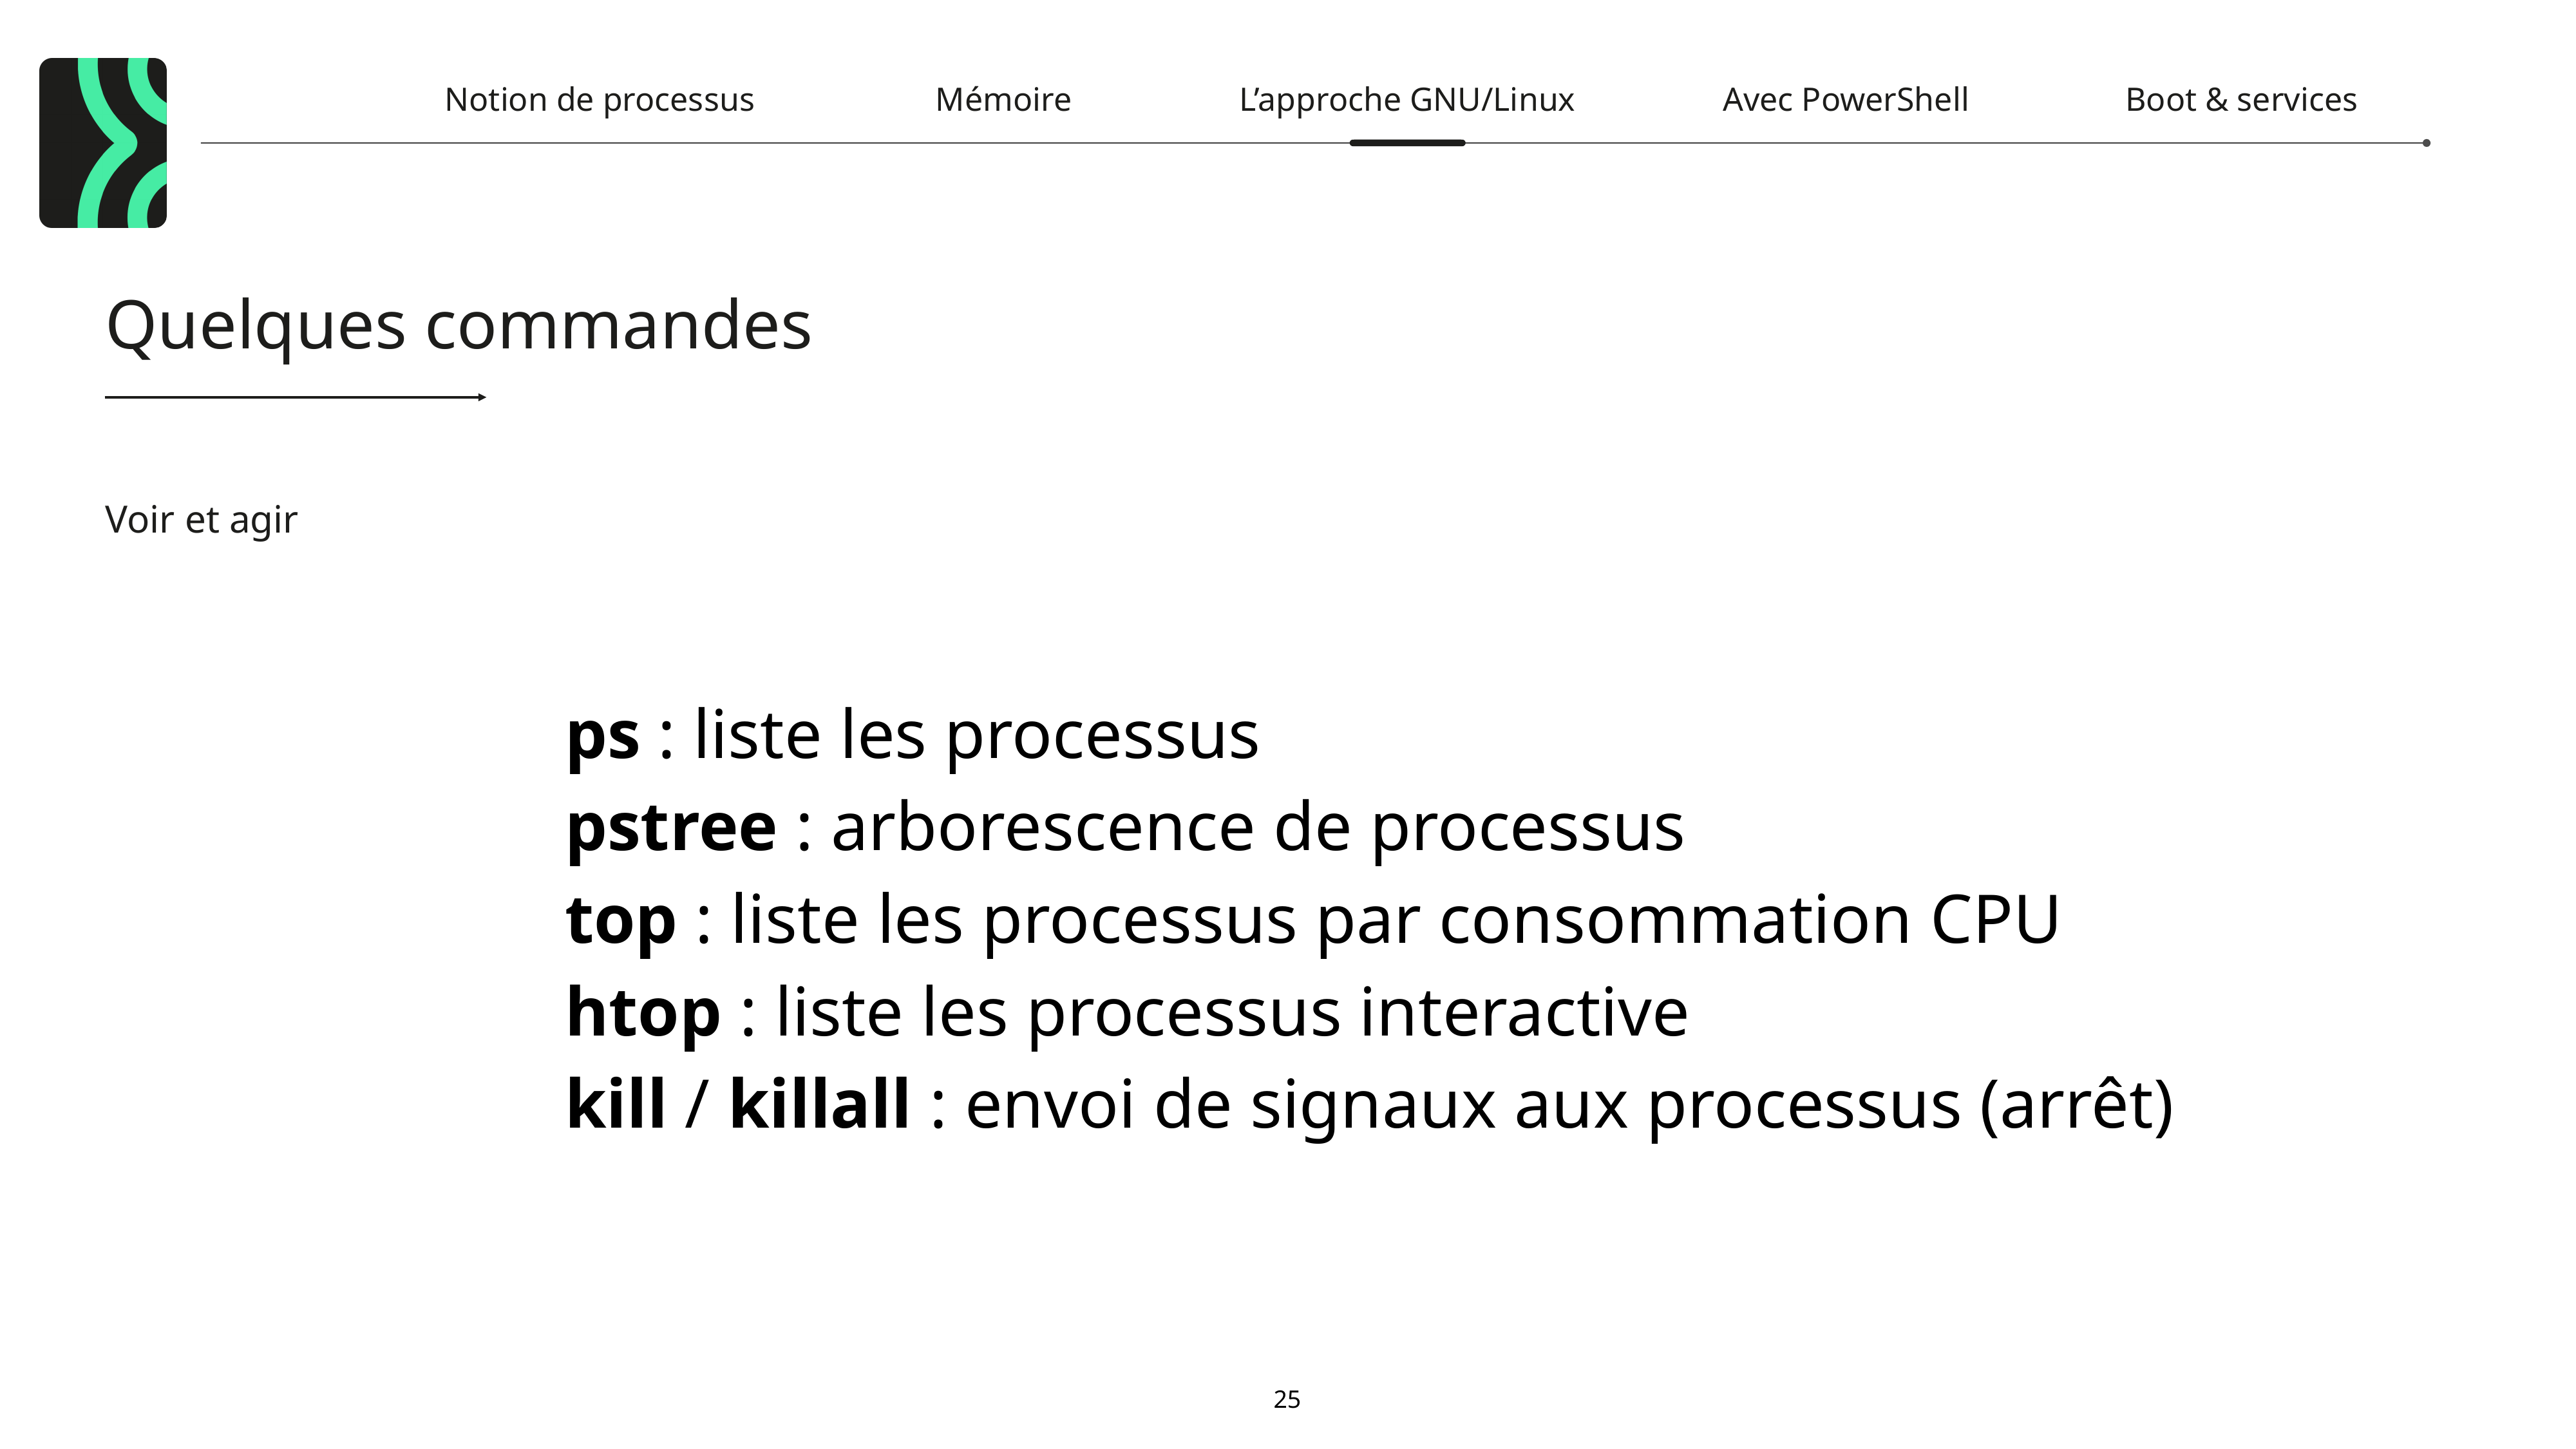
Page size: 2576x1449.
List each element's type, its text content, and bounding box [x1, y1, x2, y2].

text_box ps : liste les processus pstree : arborescence de processus top : liste les processus par consommation CPU htop : liste les processus interactive kill / killall : envoi de signaux aux processus (arrêt) [555, 439, 2513, 1382]
text_box [1349, 144, 1466, 147]
text_box Quelques commandes [100, 276, 1513, 368]
text_box Mémoire [829, 73, 1179, 124]
text_box [1349, 139, 1466, 142]
slide_number ‹#› [1267, 571, 1307, 1423]
text_box Boot & services [2082, 73, 2401, 124]
text_box L’approche GNU/Linux [1205, 73, 1611, 124]
text_box Avec PowerShell [1643, 73, 2049, 124]
text_box Notion de processus [397, 73, 803, 124]
picture [39, 58, 167, 228]
text_box Voir et agir [100, 489, 471, 545]
